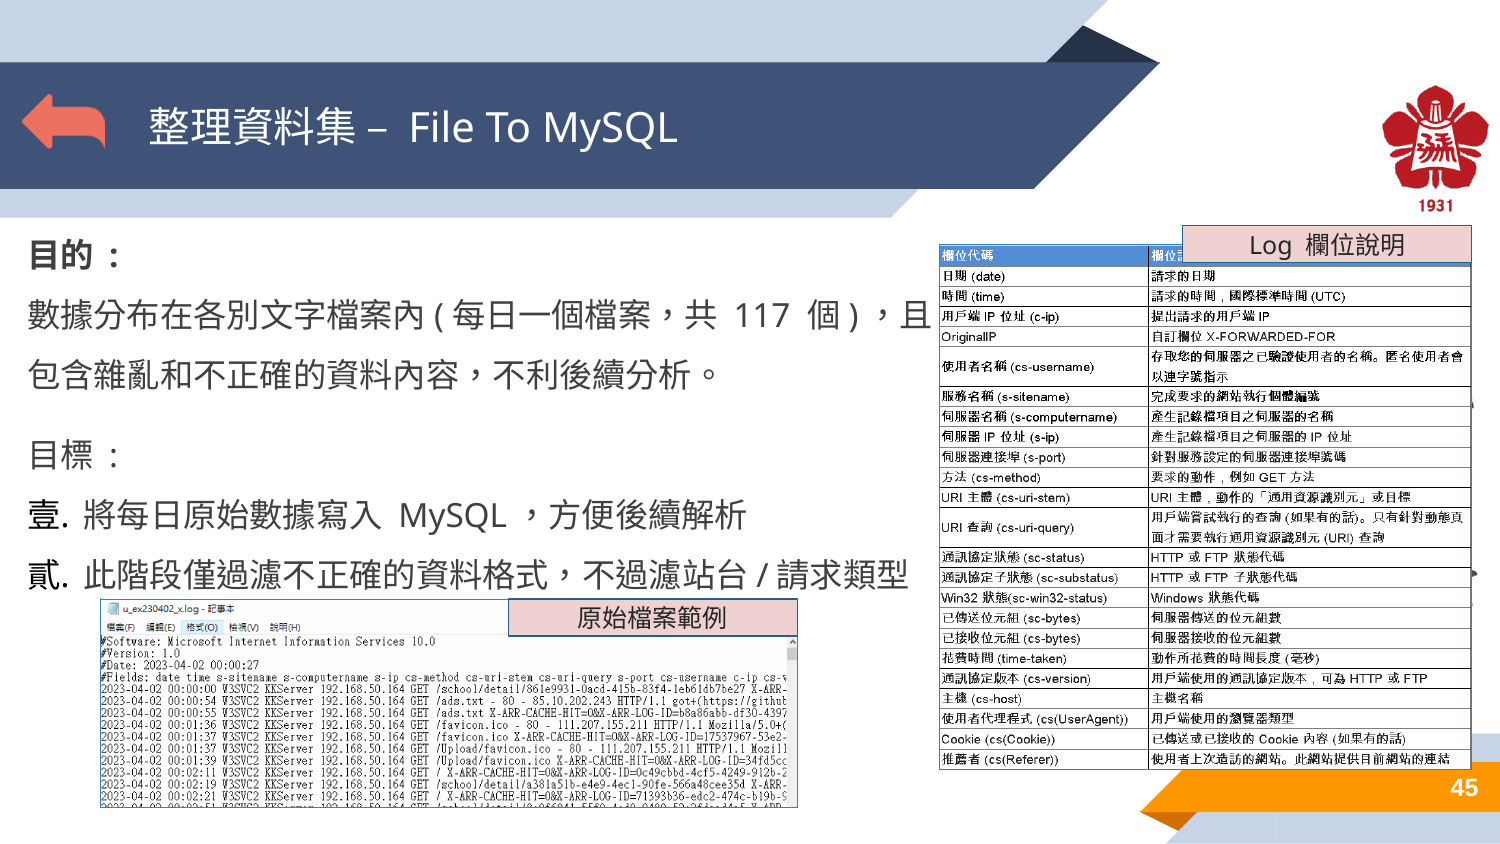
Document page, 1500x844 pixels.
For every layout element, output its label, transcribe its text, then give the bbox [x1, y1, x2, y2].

text_box 目的 : 數據分布在各別文字檔案內(每日一個檔案，共 117 個)，且包含雜亂和不正確的資料內容，不利後續分析。 目標 : 將每日原始數據寫入 MySQL，方便後續解析 此階段僅過濾不正確的資料格式，不過濾站台/請求類型 [12, 227, 951, 602]
picture [939, 80, 1494, 770]
text_box Log 欄位說明 [1181, 224, 1370, 242]
title 整理資料集 – File To MySQL [133, 62, 1035, 189]
picture [100, 598, 798, 808]
picture [22, 80, 105, 163]
slide_number 45 [1249, 760, 1494, 813]
